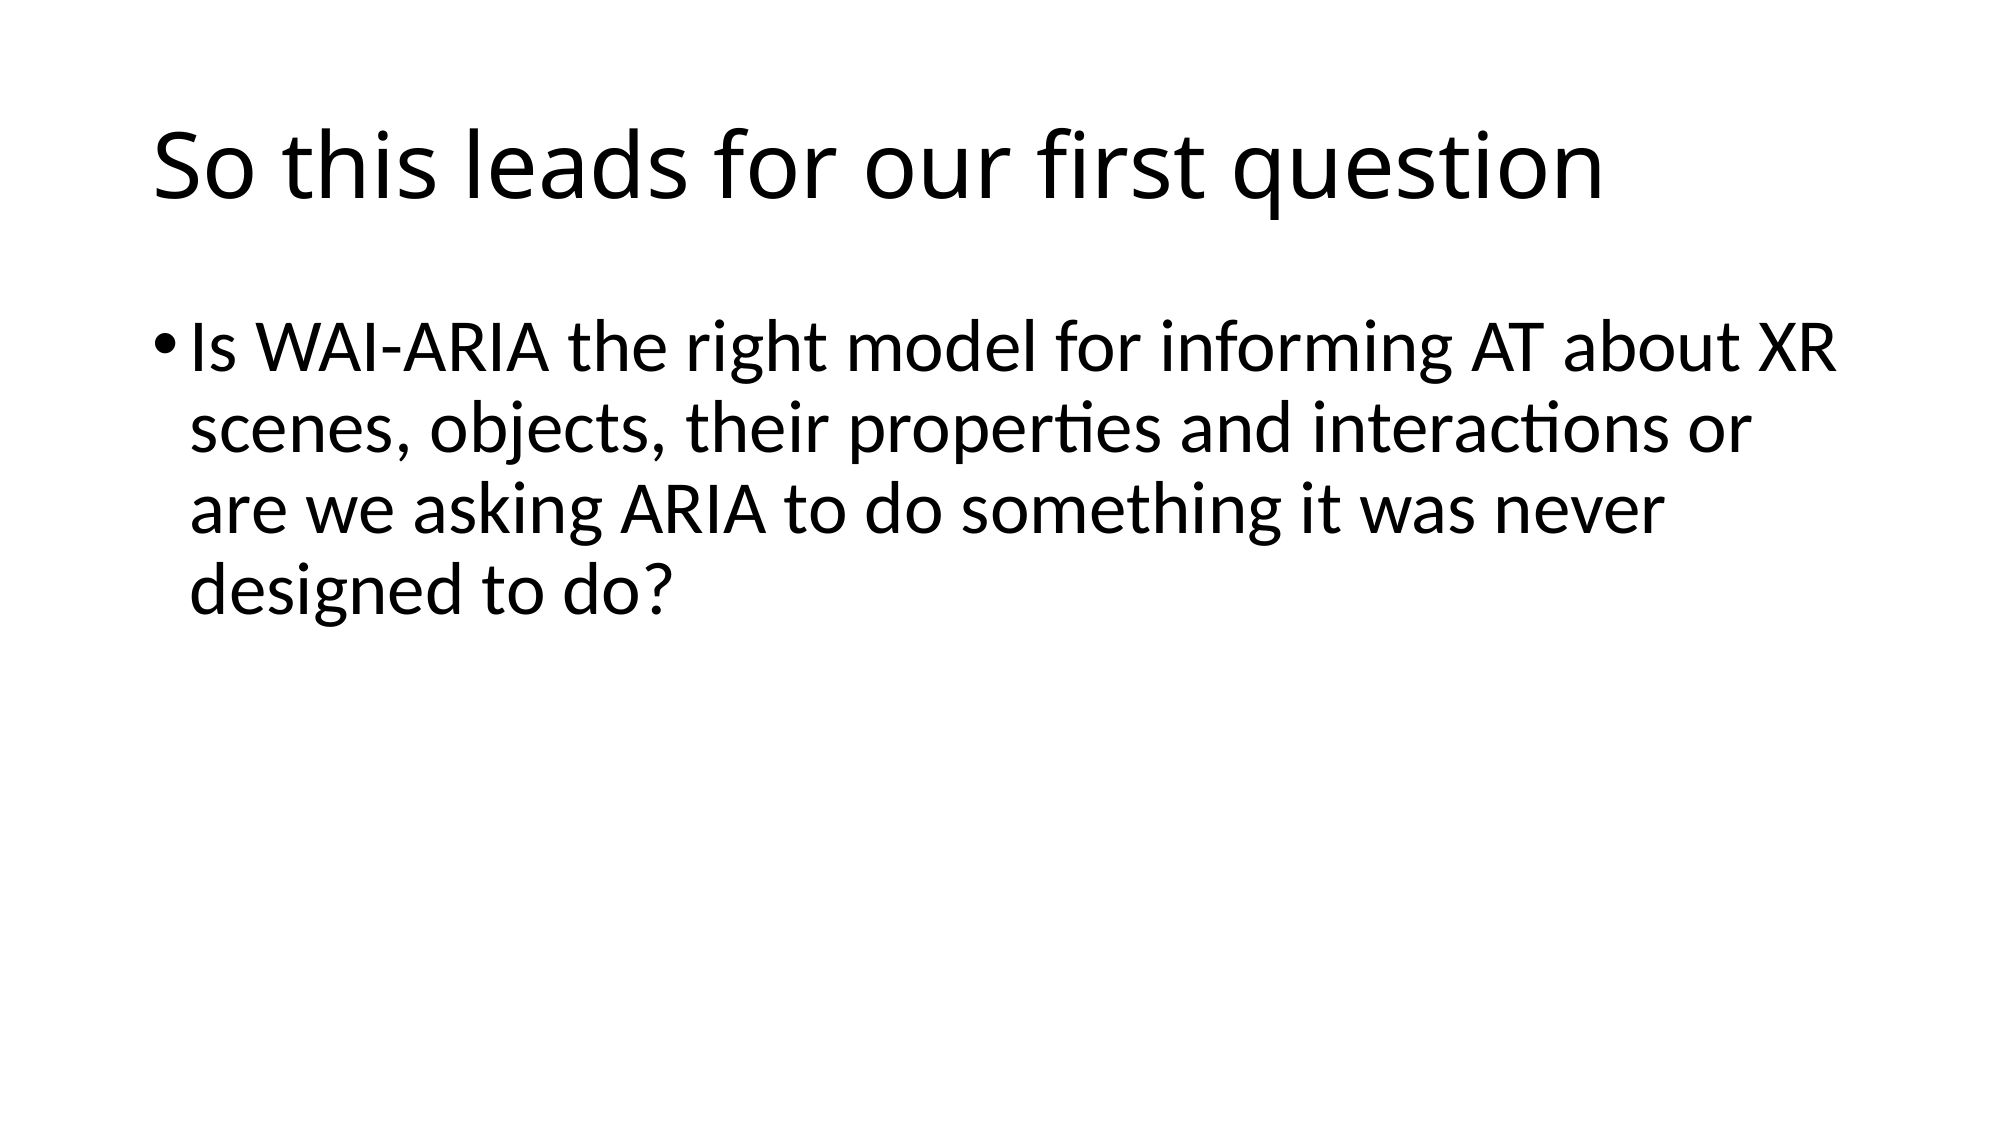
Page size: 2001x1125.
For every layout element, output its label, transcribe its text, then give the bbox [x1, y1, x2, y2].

list Is WAI-ARIA the right model for informing AT about XR scenes, objects, their properties and interactions or are we asking ARIA to do something it was never designed to do? [137, 299, 1863, 1014]
title So this leads for our first question [137, 59, 1863, 278]
